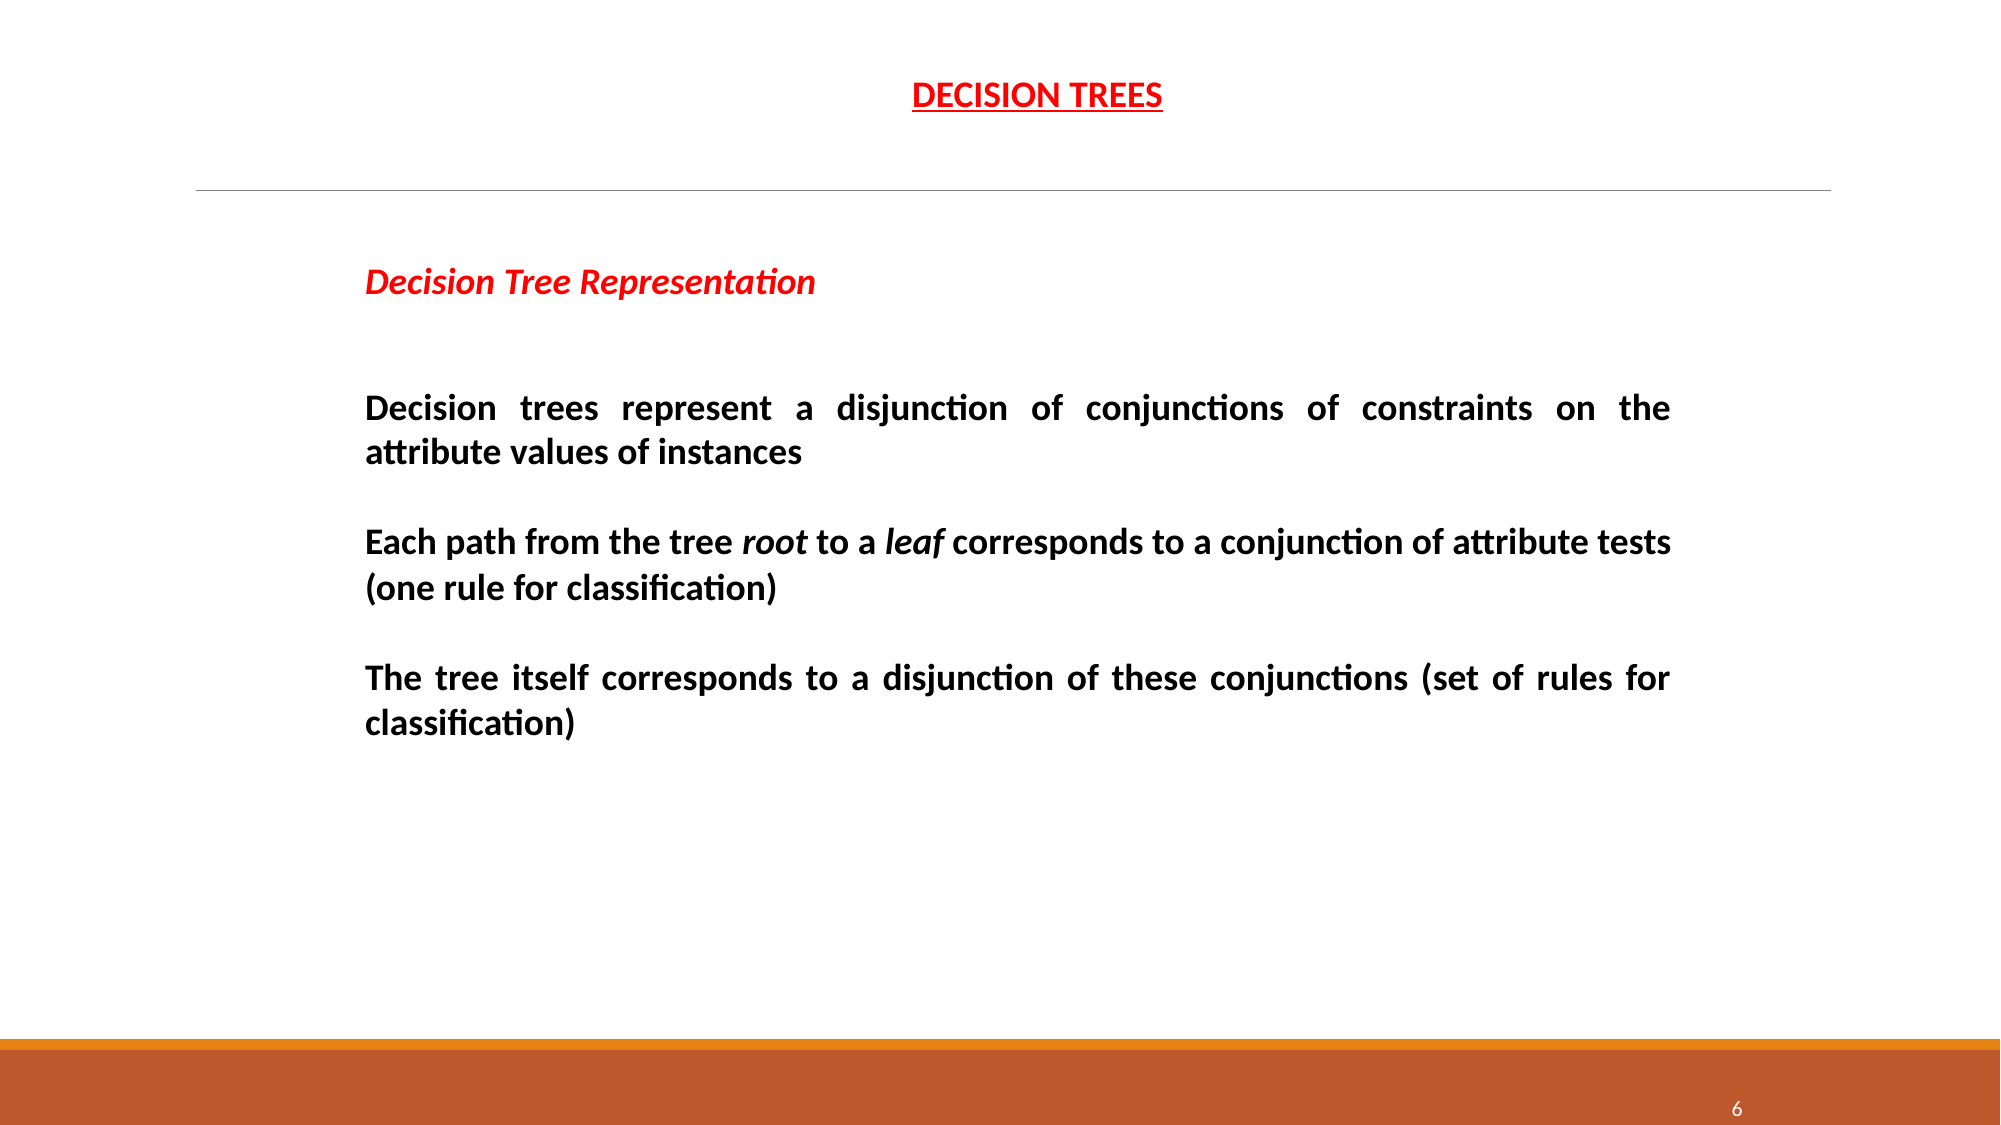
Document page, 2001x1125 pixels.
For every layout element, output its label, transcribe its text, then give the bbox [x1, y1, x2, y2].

slide_number 6 [1716, 1084, 1750, 1125]
text_box DECISION TREES [382, 62, 1693, 123]
text_box Decision Tree Representation [357, 249, 1684, 310]
text_box Decision trees represent a disjunction of conjunctions of constraints on the attribute values of instances Each path from the tree root to a leaf corresponds to a conjunction of attribute tests (one rule for classification) The tree itself corresponds to a disjunction of these conjunctions (set of rules for classification) [357, 374, 1680, 750]
